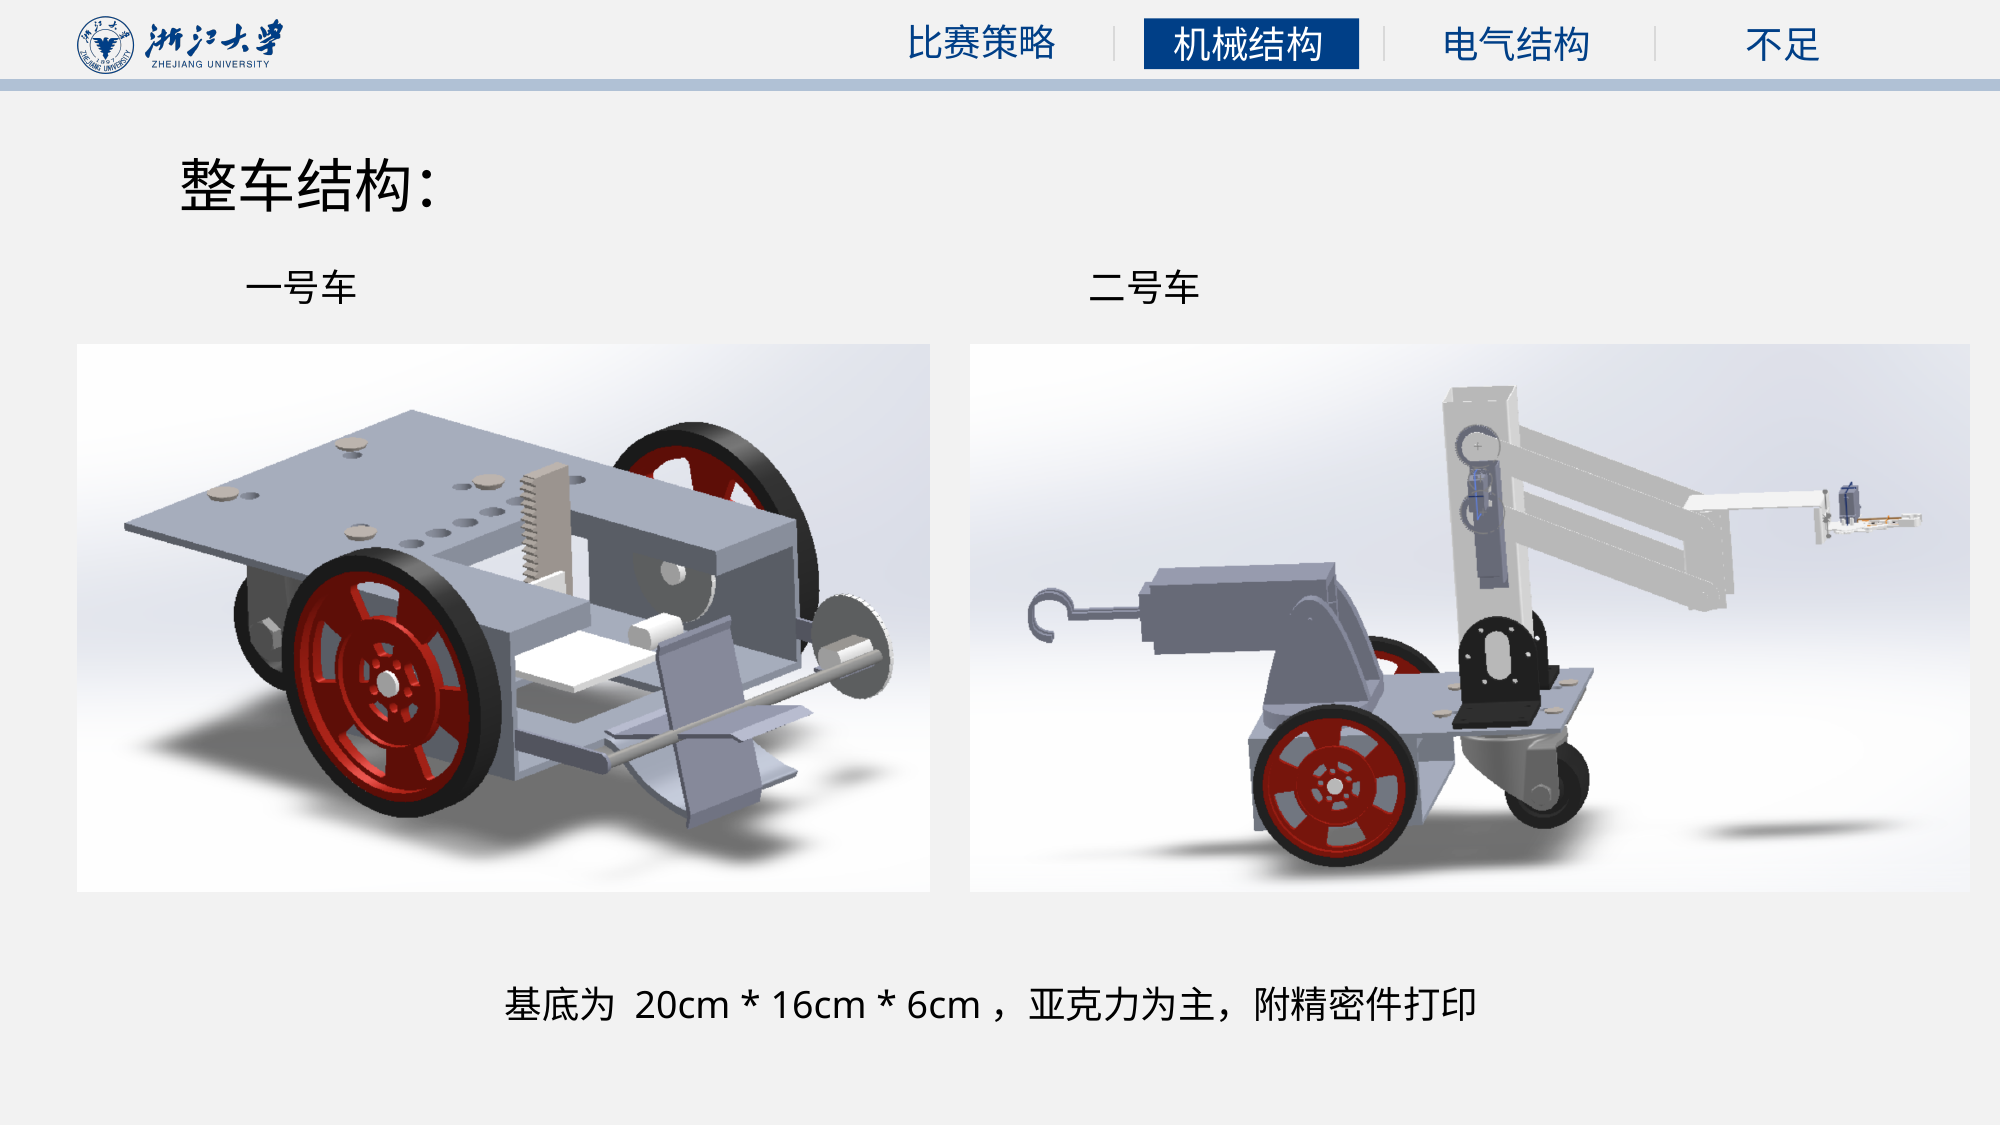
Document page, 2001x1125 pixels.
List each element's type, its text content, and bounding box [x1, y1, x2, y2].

picture [77, 344, 930, 892]
picture [77, 16, 283, 74]
text_box 一号车 [230, 257, 373, 317]
text_box 基底为 20cm * 16cm * 6cm，亚克力为主，附精密件打印 [489, 973, 1510, 1034]
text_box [888, 11, 1877, 75]
text_box 二号车 [1074, 257, 1217, 317]
picture [970, 344, 1970, 892]
text_box [0, 78, 2000, 92]
text_box 整车结构： [165, 141, 603, 227]
